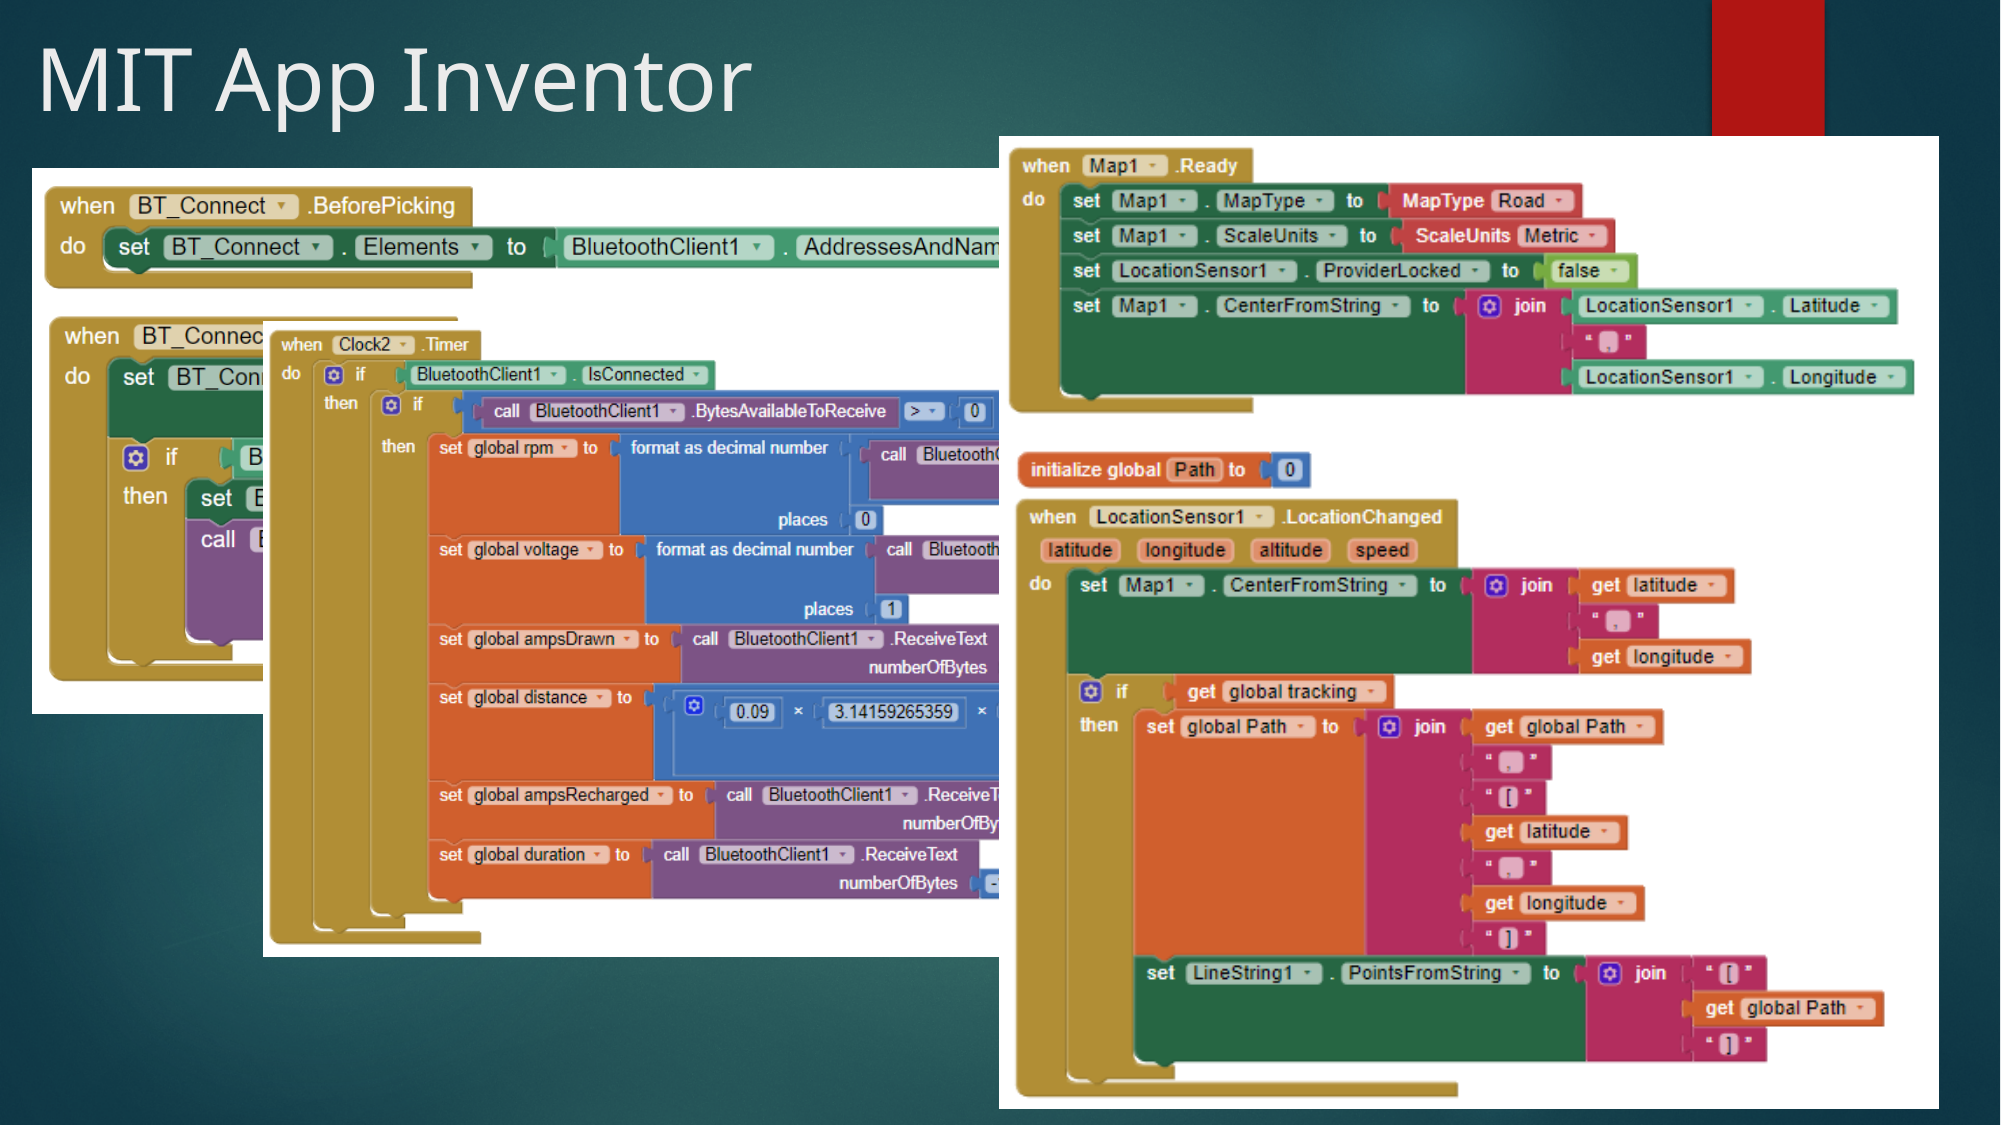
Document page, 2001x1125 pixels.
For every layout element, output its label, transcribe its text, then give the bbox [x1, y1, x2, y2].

picture [0, 0, 1939, 1125]
text_box MIT App Inventor [20, 16, 1173, 247]
